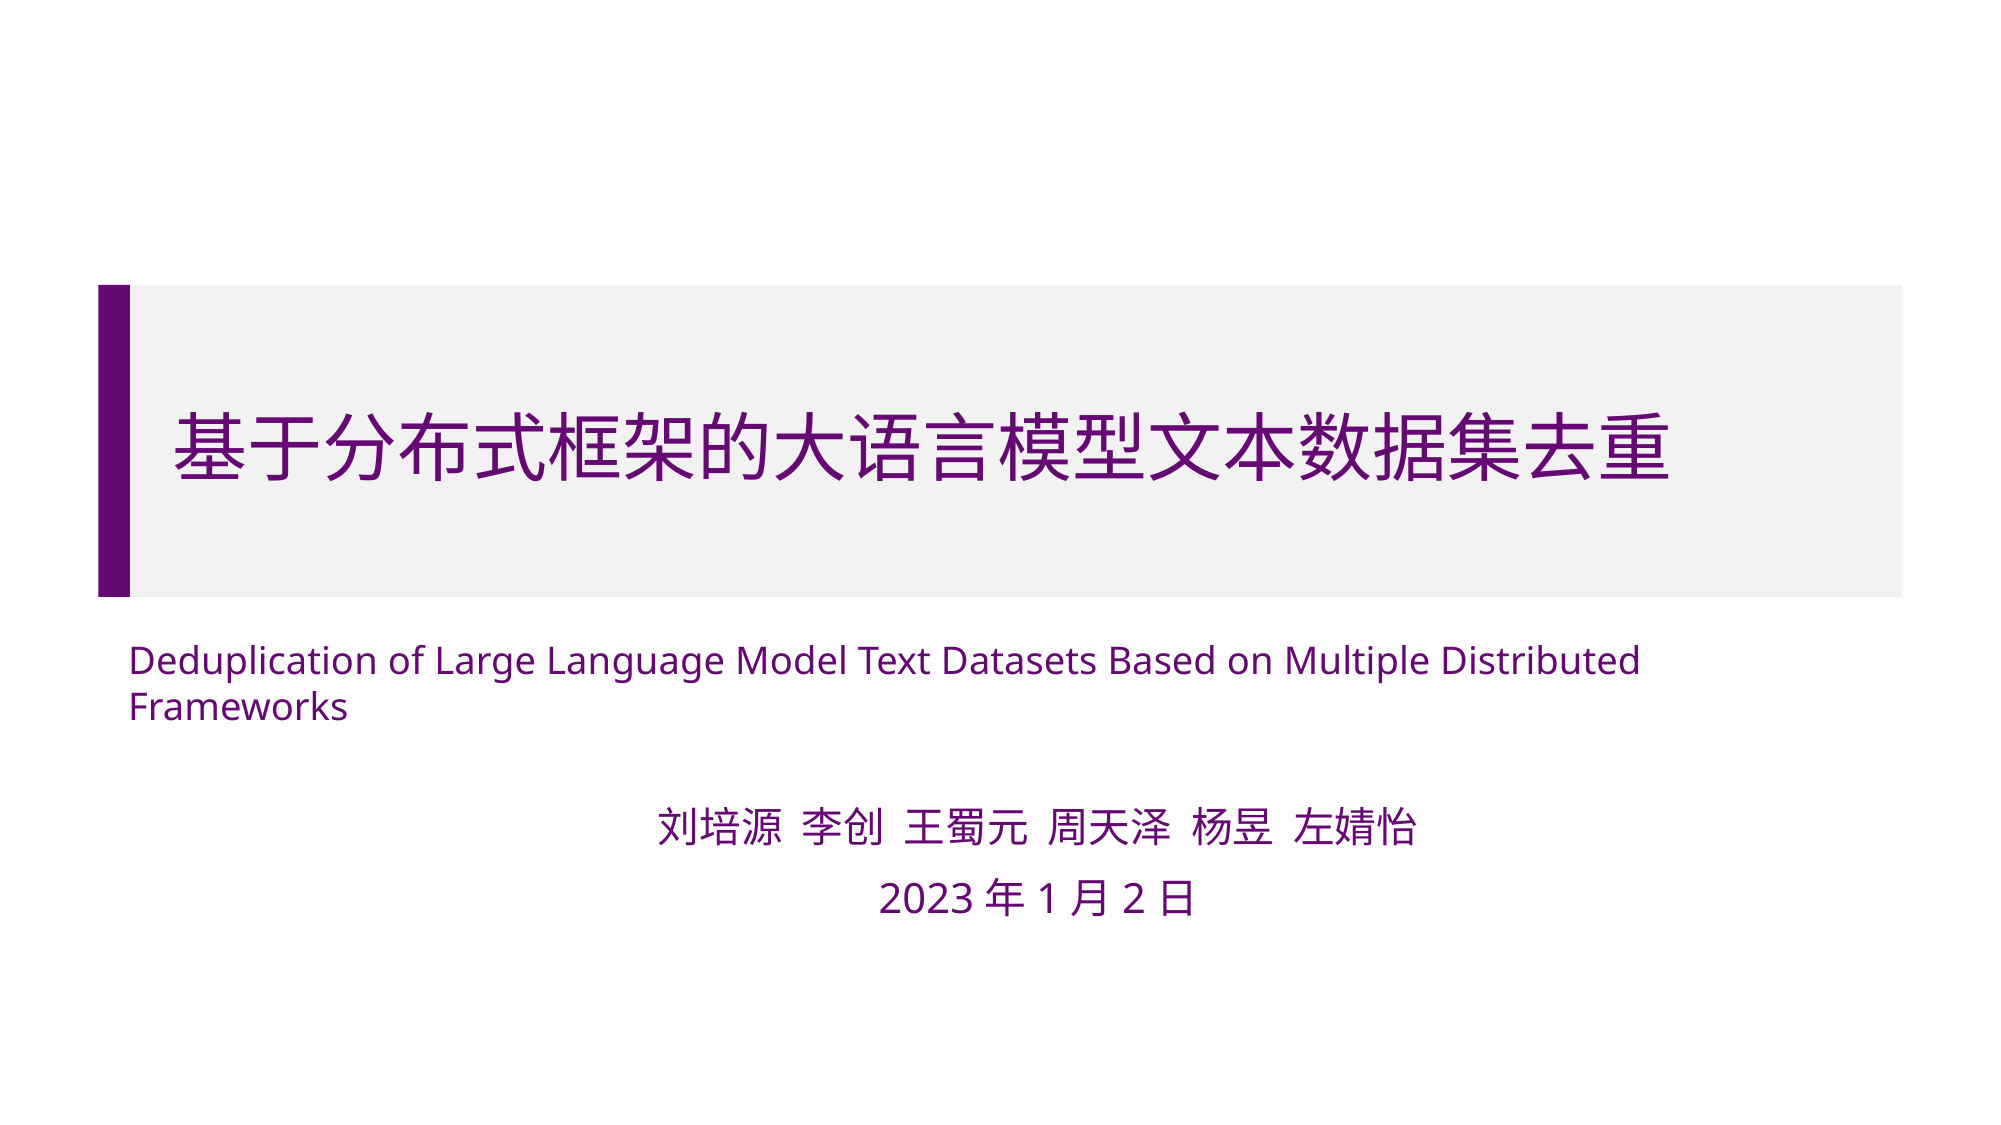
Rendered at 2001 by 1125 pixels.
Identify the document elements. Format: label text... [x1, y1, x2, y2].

text_box 刘培源 李创 王蜀元 周天泽 杨昱 左婧怡 2023年1月2日 [538, 793, 1539, 930]
subtitle Deduplication of Large Language Model Text Datasets Based on Multiple Distributed Frameworks [113, 628, 1887, 737]
title 基于分布式框架的大语言模型文本数据集去重 [157, 331, 1843, 559]
